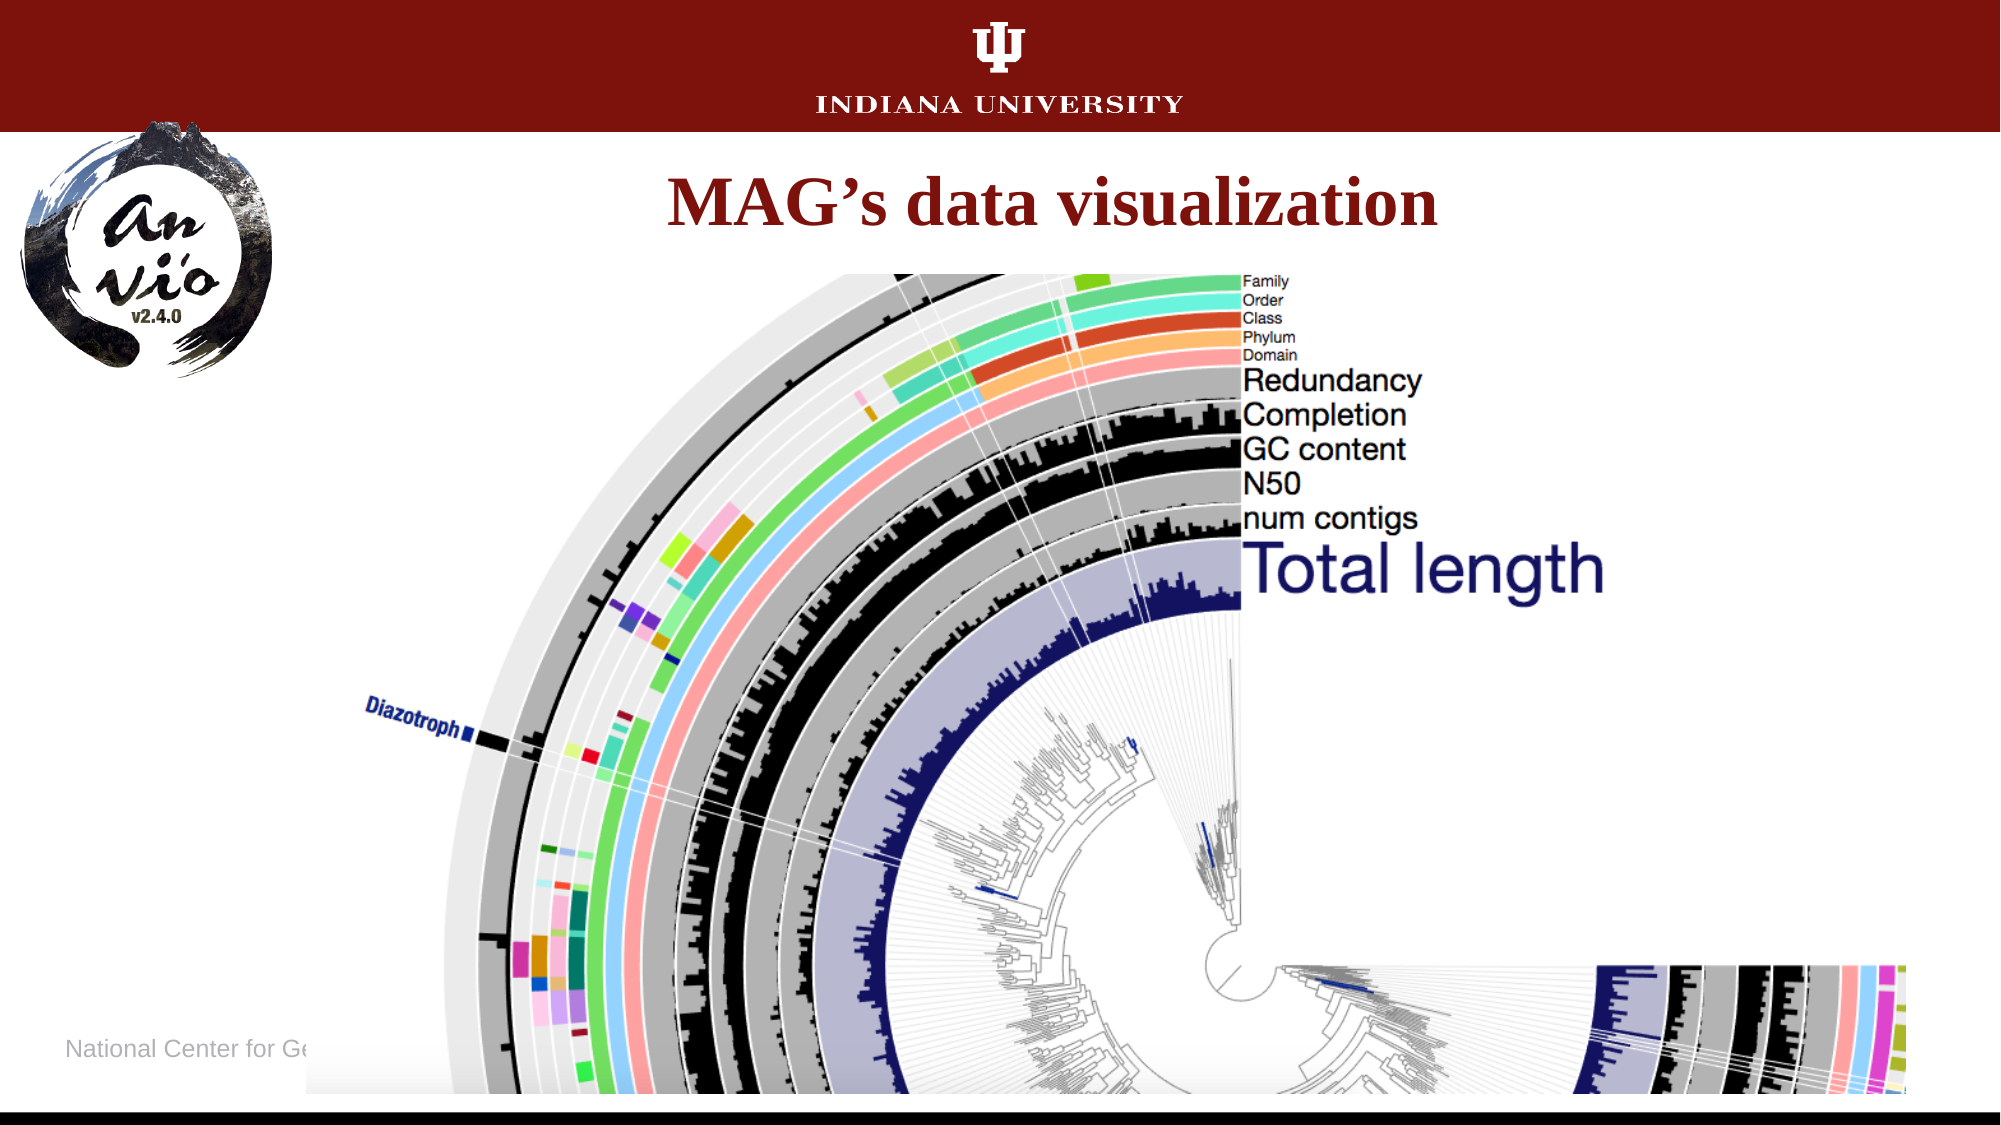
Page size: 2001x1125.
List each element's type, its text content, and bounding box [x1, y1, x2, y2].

footer National Center for Genome Analysis Support - ncgas.org [50, 1025, 300, 1075]
picture [20, 121, 272, 378]
text_box MAG’s data visualization [106, 88, 2000, 306]
picture [816, 22, 1183, 88]
picture [305, 273, 1906, 1095]
